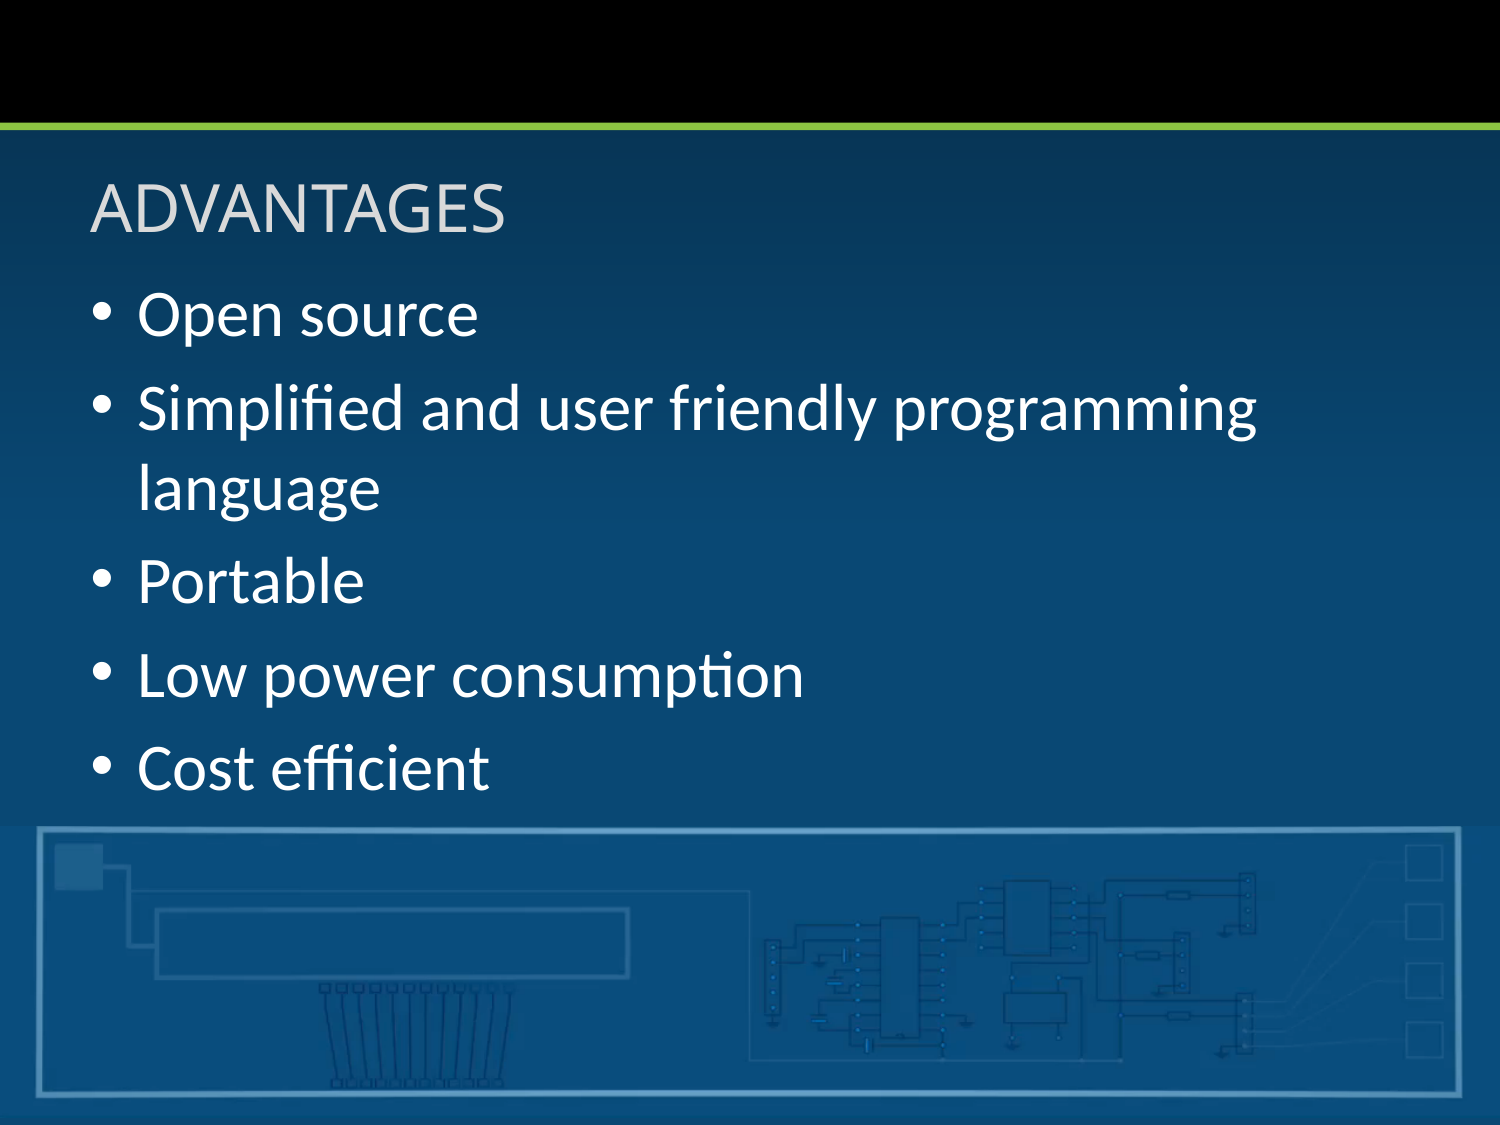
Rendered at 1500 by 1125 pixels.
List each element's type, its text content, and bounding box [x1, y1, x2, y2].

list Open source Simplified and user friendly programming language Portable Low power consumption Cost efficient [75, 262, 1426, 1005]
picture [0, 826, 1500, 1118]
title ADVANTAGES [75, 112, 1425, 262]
